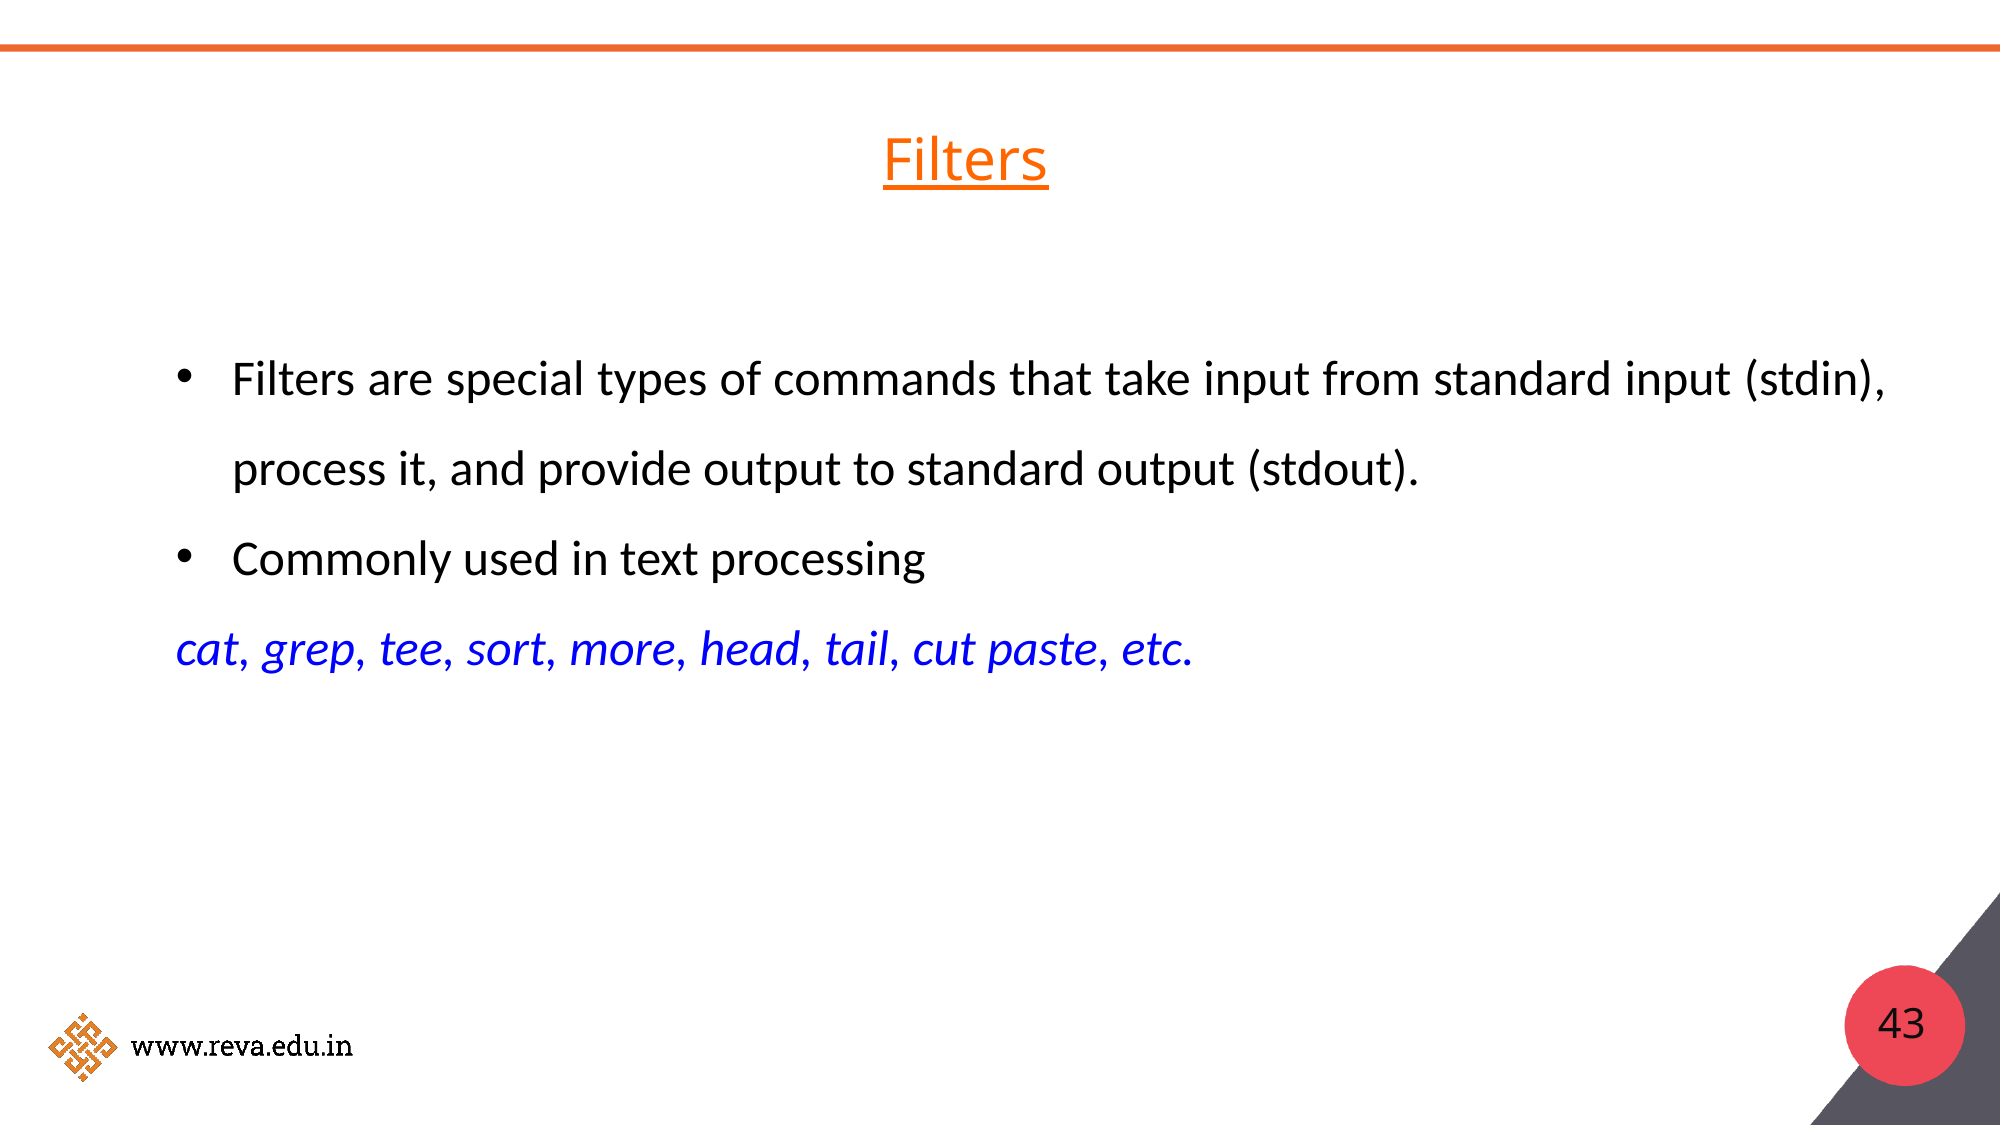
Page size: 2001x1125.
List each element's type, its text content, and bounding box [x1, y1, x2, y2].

text_box Filters are special types of commands that take input from standard input (stdin), process it, and provide output to standard output (stdout). Commonly used in text processing cat, grep, tee, sort, more, head, tail, cut paste, etc. [160, 307, 1902, 683]
picture [31, 1003, 366, 1092]
title Filters [867, 100, 1089, 215]
picture [1801, 882, 2000, 1125]
text_box 43 [1850, 989, 1954, 1061]
